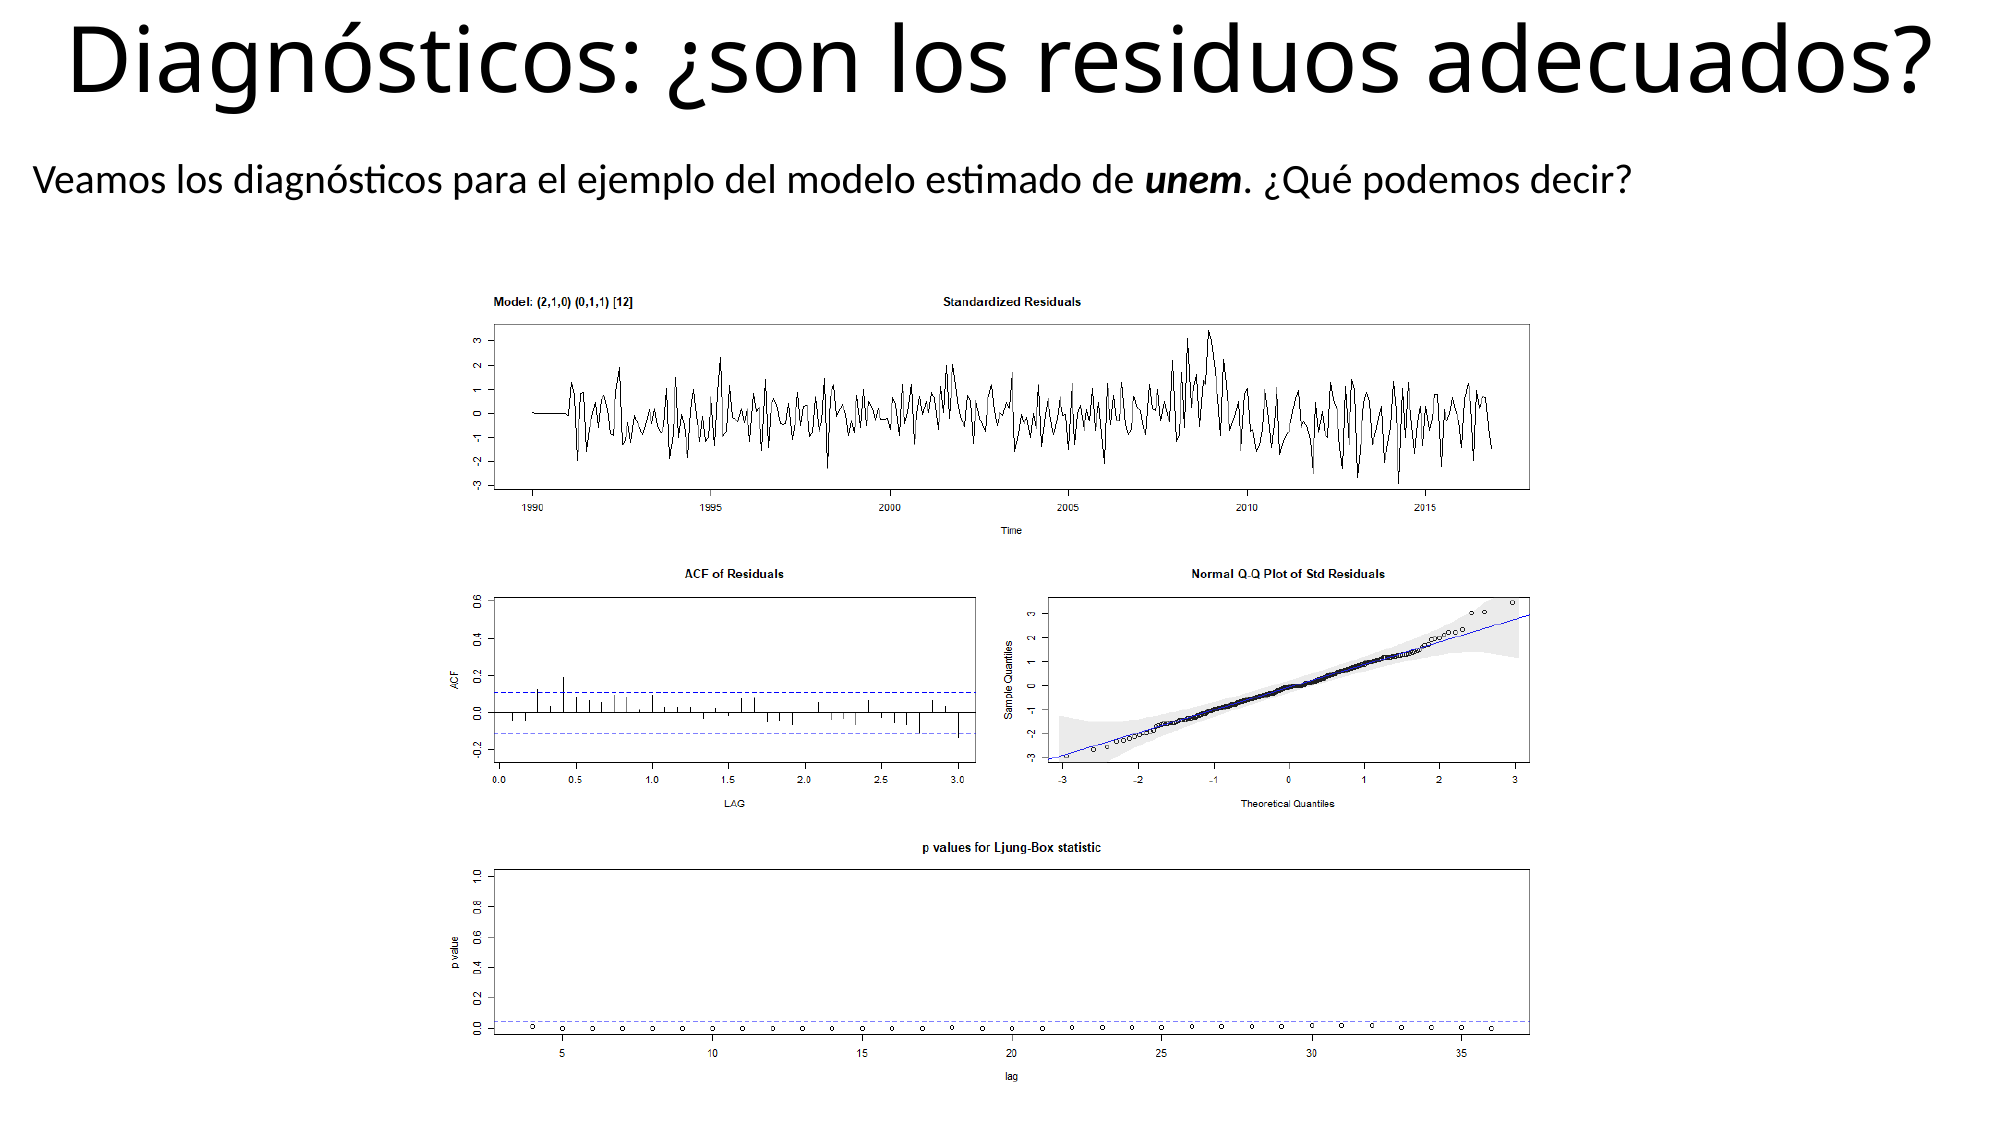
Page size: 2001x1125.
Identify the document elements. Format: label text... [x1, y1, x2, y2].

list Veamos los diagnósticos para el ejemplo del modelo estimado de unem. ¿Qué podemos decir? [17, 149, 1916, 404]
picture [446, 276, 1554, 1094]
text_box Diagnósticos: ¿son los residuos adecuados? [0, 2, 2000, 123]
